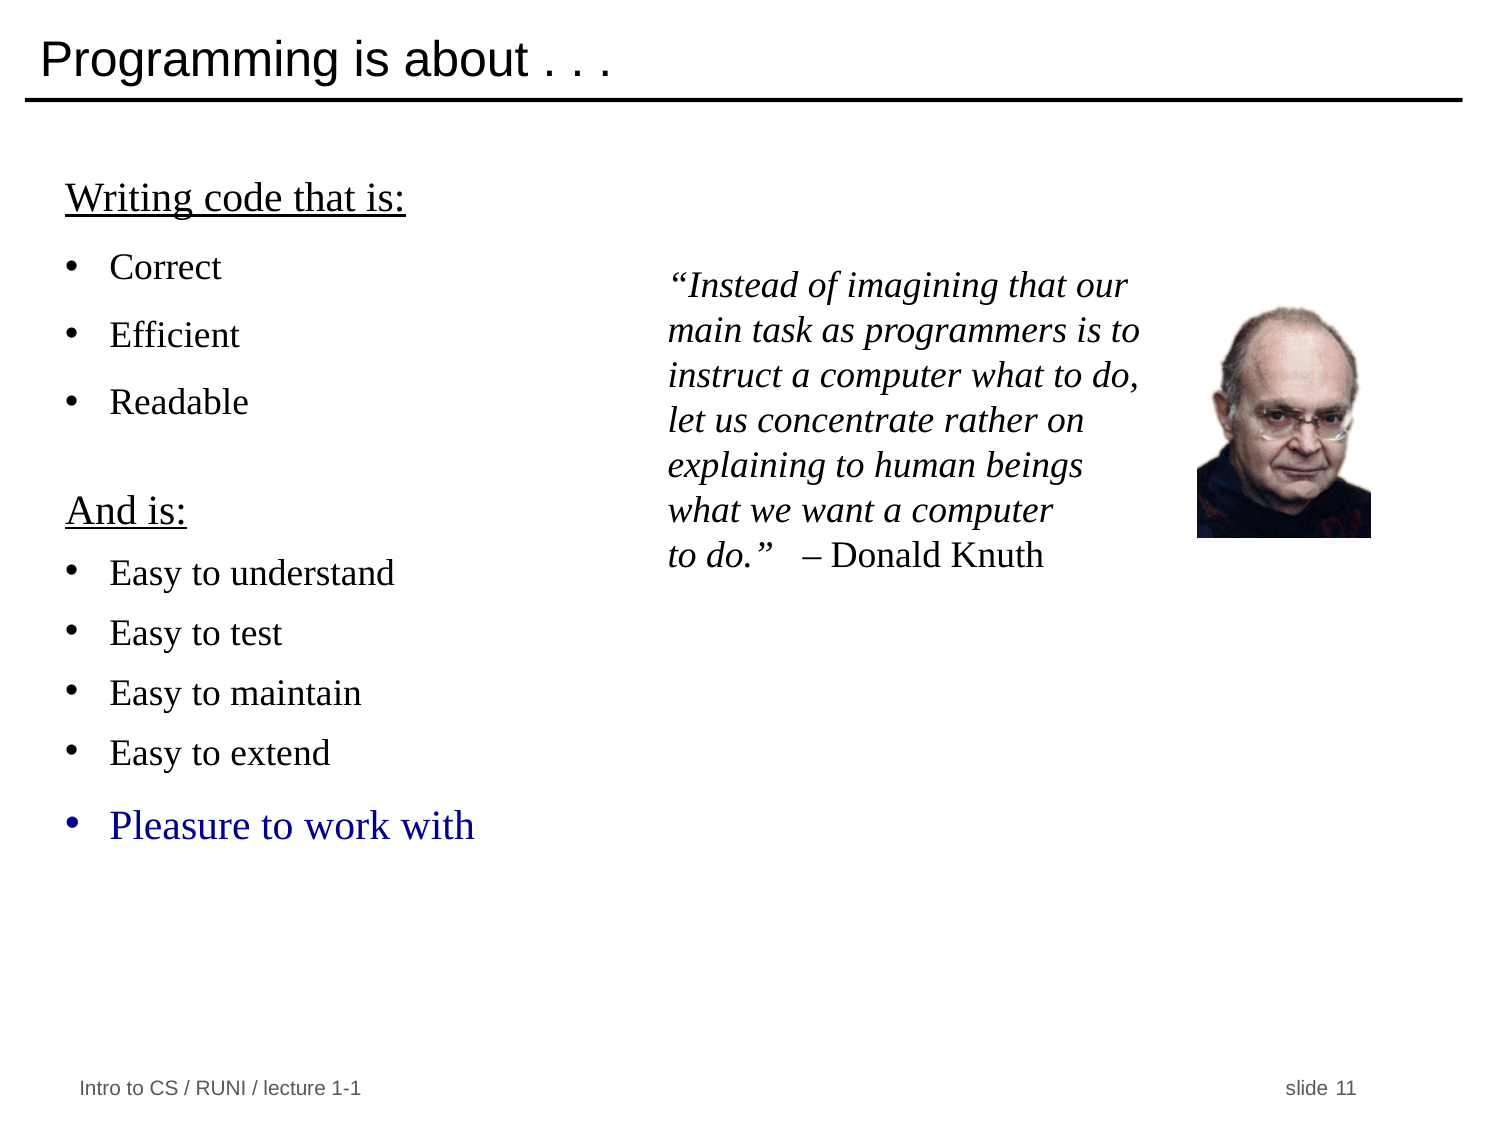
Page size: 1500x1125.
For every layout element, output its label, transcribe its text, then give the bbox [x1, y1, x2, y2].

list Writing code that is: Correct Efficient Readable [50, 162, 1463, 425]
text_box And is: Easy to understand Easy to test Easy to maintain Easy to extend Pleasure to work with [49, 474, 588, 1000]
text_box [637, 237, 1371, 588]
title Programming is about . . . [24, 12, 1463, 100]
